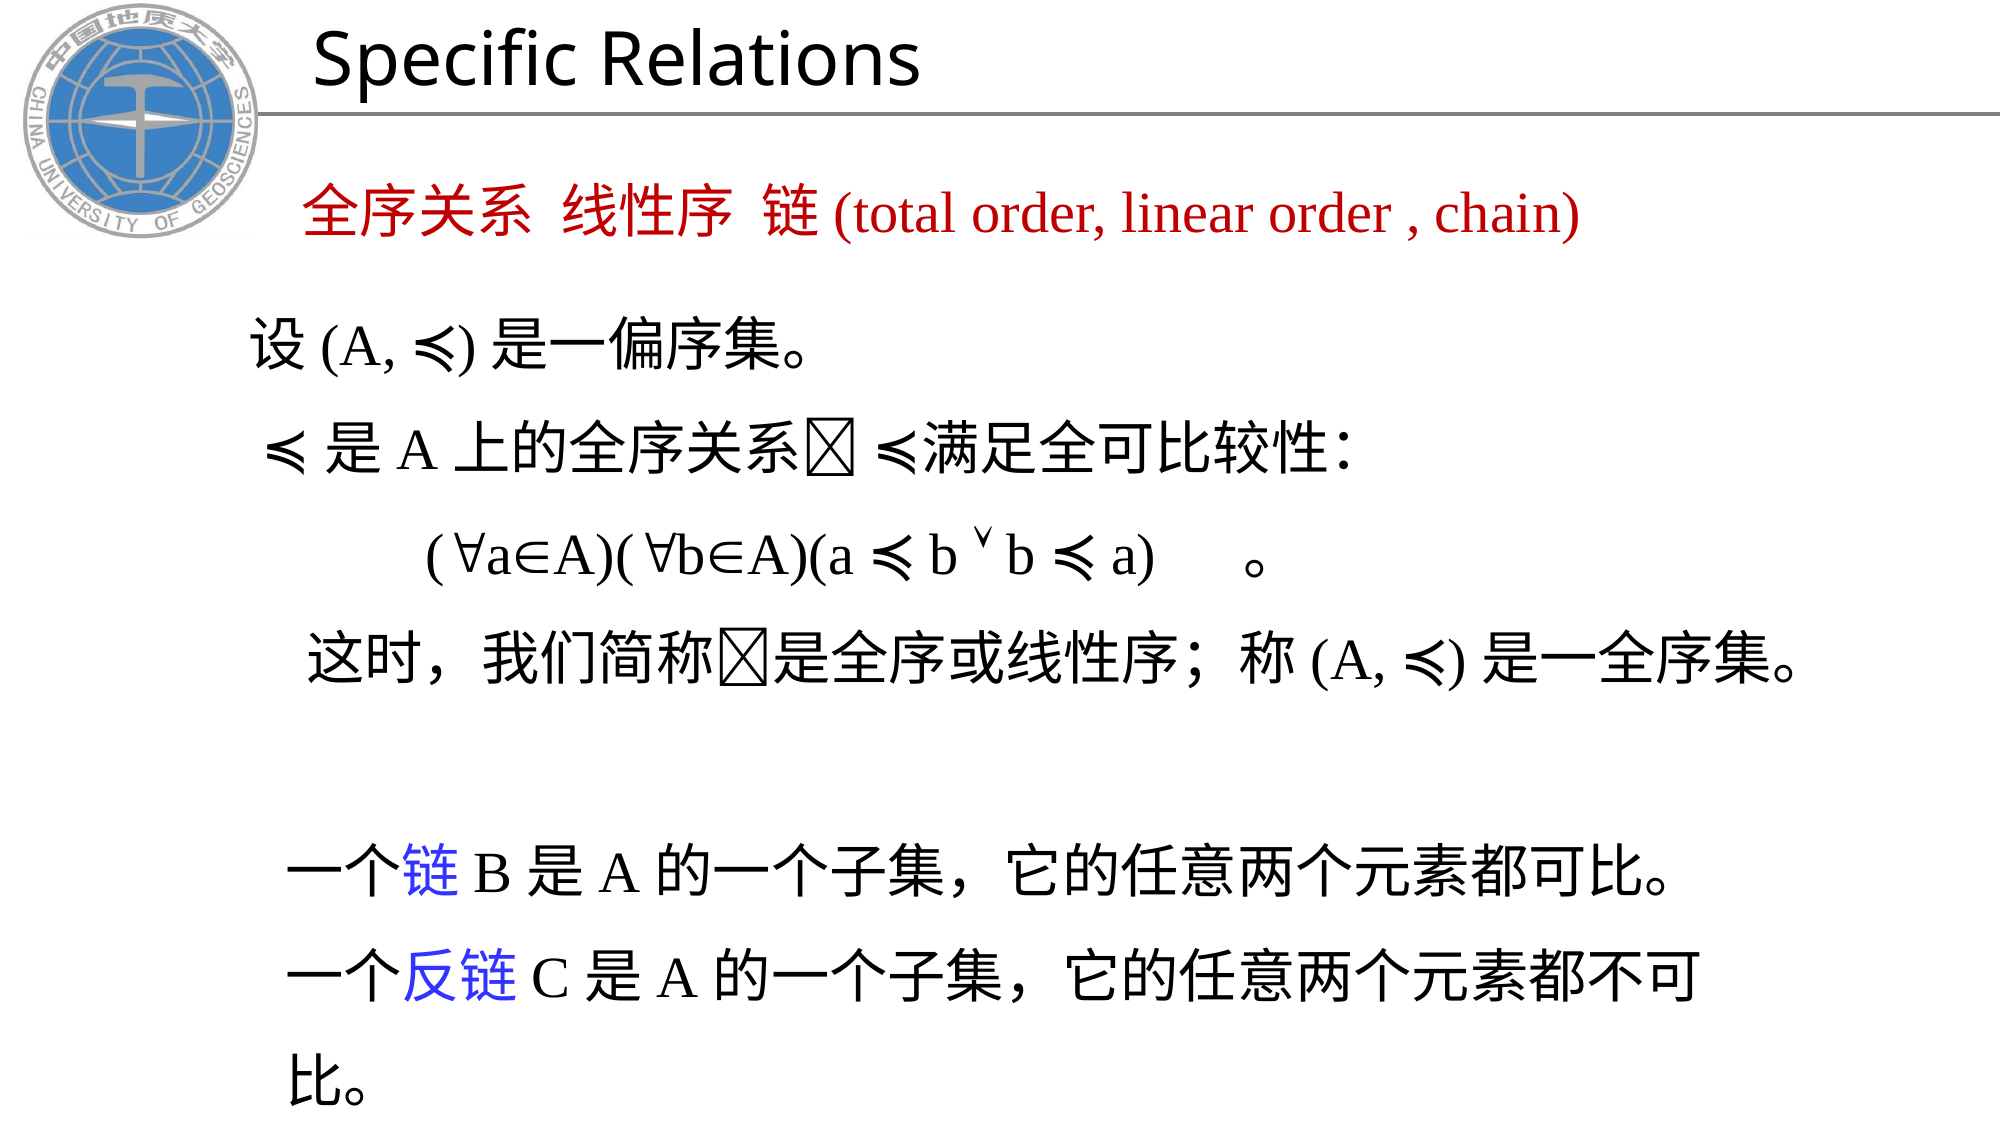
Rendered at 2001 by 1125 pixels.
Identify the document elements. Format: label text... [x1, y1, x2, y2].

text_box 全序关系 线性序 链(total order, linear order , chain) [286, 174, 1596, 253]
text_box Specific Relations [278, 3, 1224, 109]
picture [21, 3, 258, 239]
text_box 一个链B是A的一个子集，它的任意两个元素都可比。 一个反链C是A的一个子集，它的任意两个元素都不可比。 [270, 791, 1773, 1122]
text_box 设(A, ≼)是一偏序集。 ≼是A上的全序关系 ≼满足全可比较性： (aA)(bA)(a ≼ b  b ≼ a) 。 这时，我们简称是全序或线性序；称(A, ≼)是一全序集。 [233, 264, 1847, 699]
